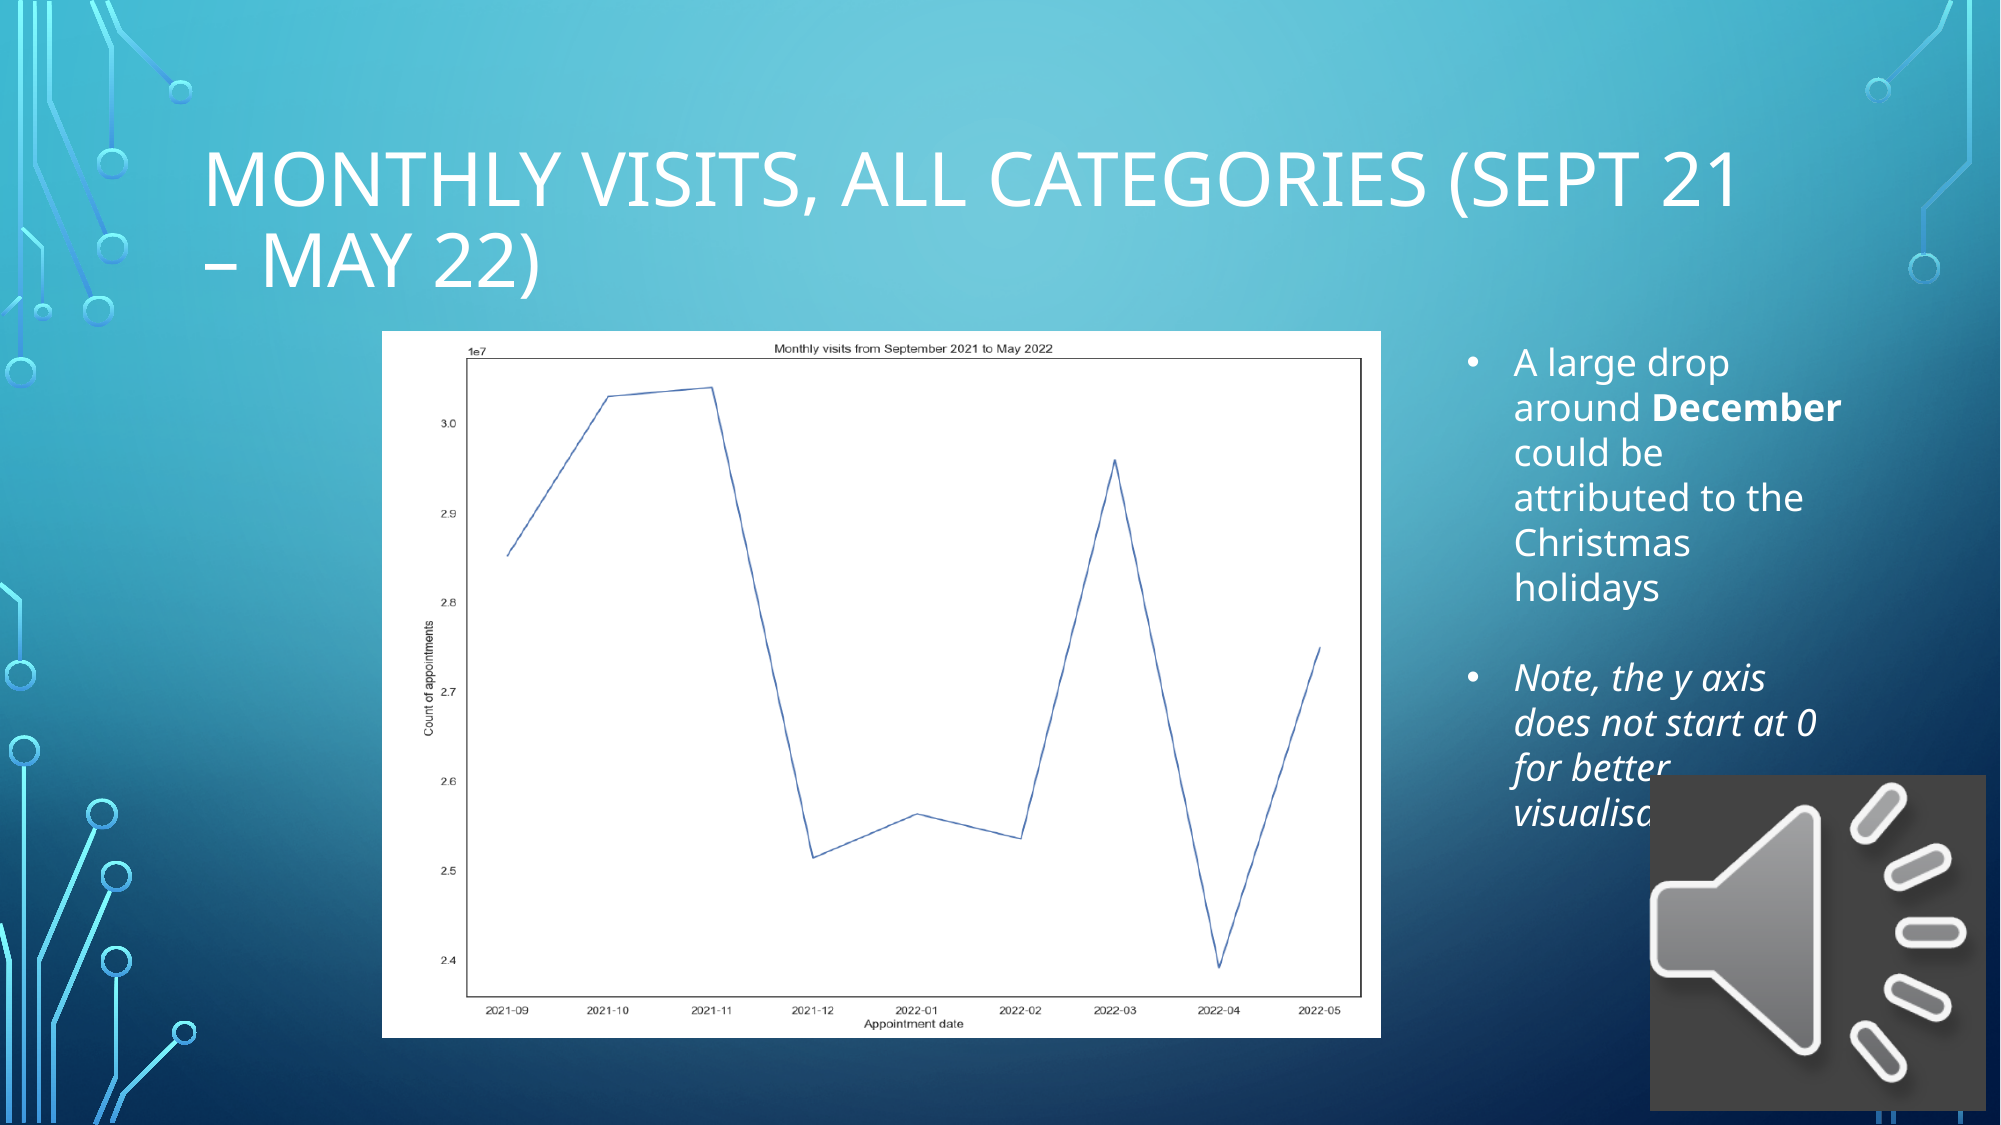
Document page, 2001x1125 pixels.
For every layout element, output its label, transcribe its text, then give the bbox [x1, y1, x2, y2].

text_box A large drop around December could be attributed to the Christmas holidays Note, the y axis does not start at 0 for better visualisation [1451, 331, 1859, 842]
picture [1648, 773, 1987, 1112]
picture [382, 331, 1381, 1039]
title Monthly visits, all categories (Sept 21 – May 22) [187, 101, 1813, 344]
